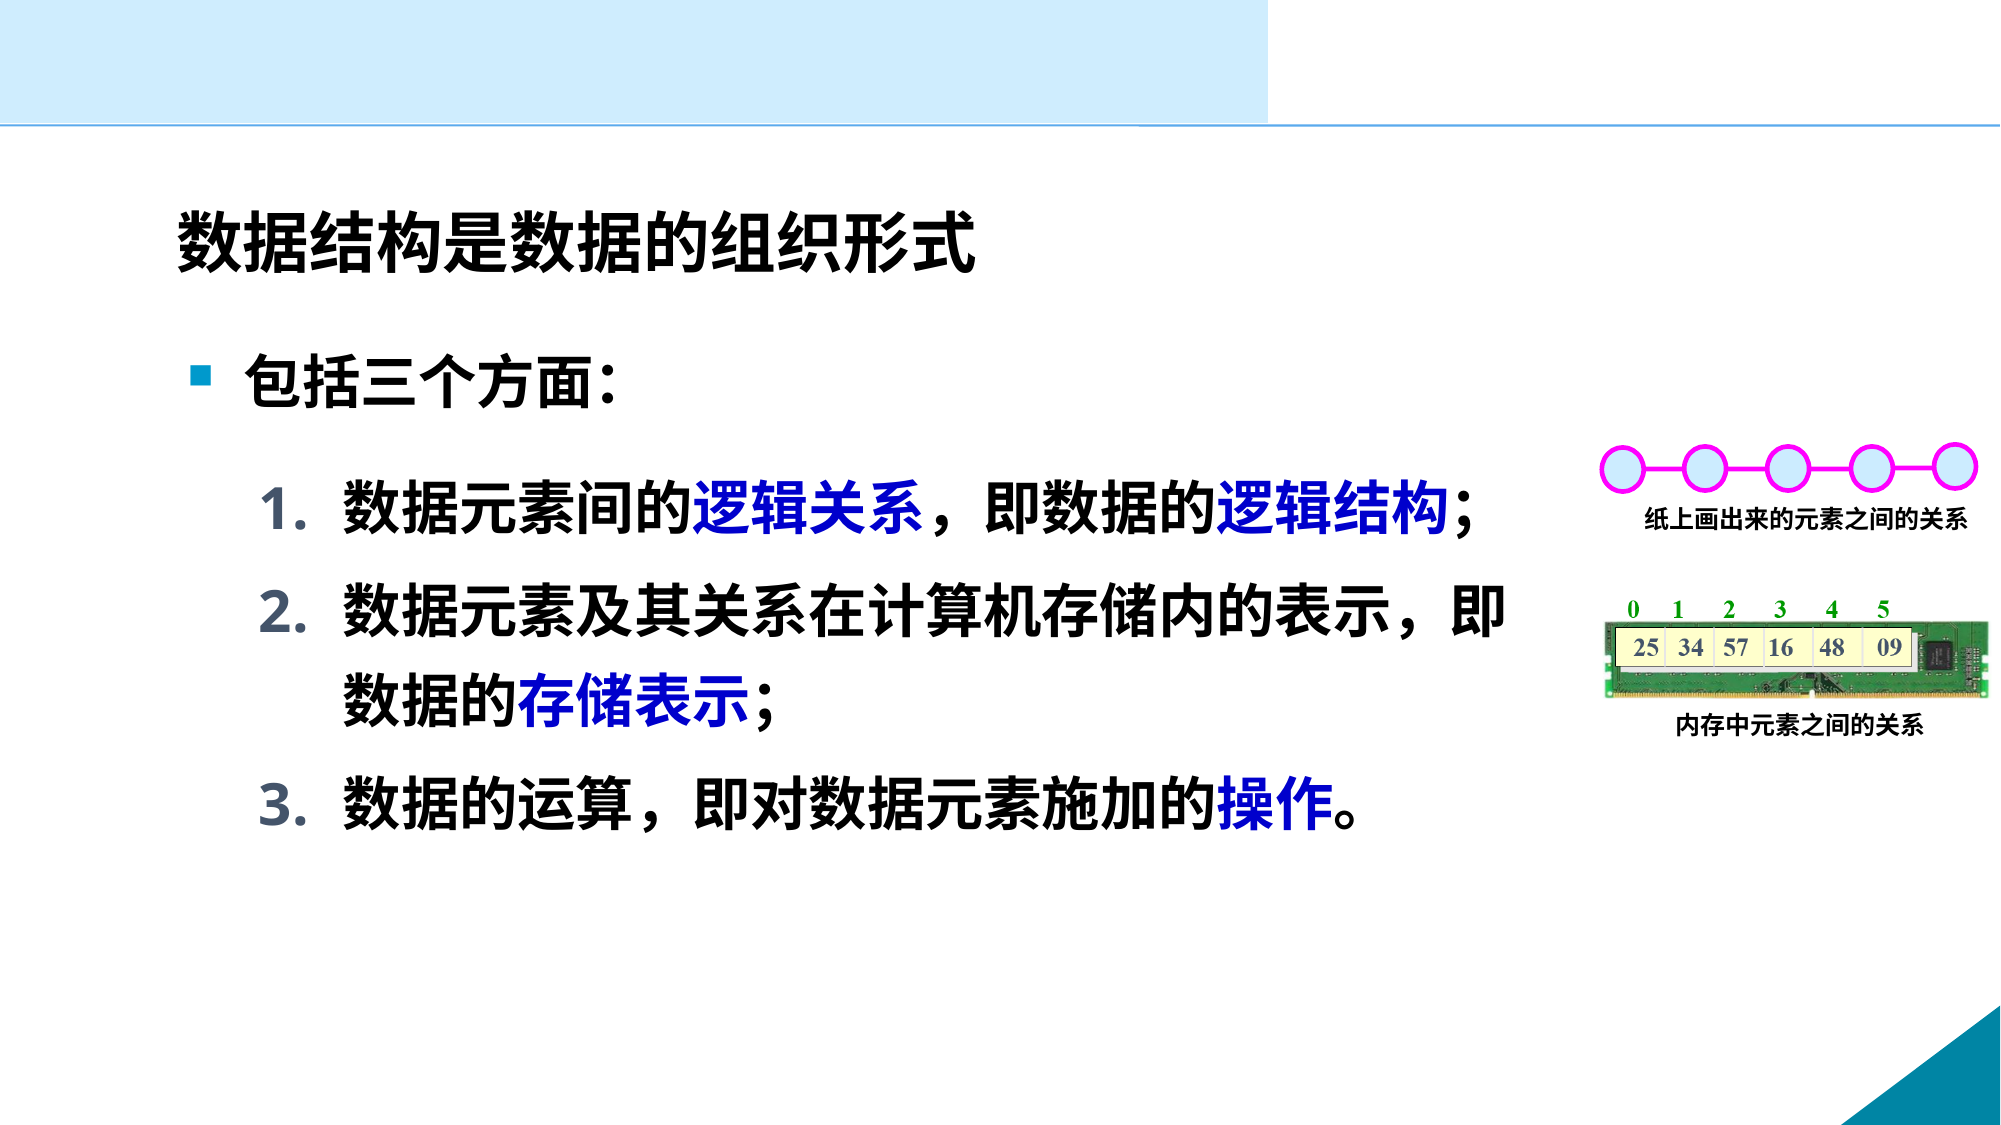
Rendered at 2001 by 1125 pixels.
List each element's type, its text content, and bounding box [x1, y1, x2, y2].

text_box 纸上画出来的元素之间的关系 [1629, 456, 2000, 582]
text_box 数据结构是数据的组织形式 [161, 177, 1249, 303]
picture [1601, 597, 1993, 704]
text_box 内存中元素之间的关系 [1660, 661, 1997, 787]
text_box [1601, 444, 1977, 492]
text_box 数据元素间的逻辑关系，即数据的逻辑结构； 数据元素及其关系在计算机存储内的表示，即数据的存储表示； 数据的运算，即对数据元素施加的操作。 [243, 442, 1578, 929]
text_box 包括三个方面： [172, 338, 1448, 470]
